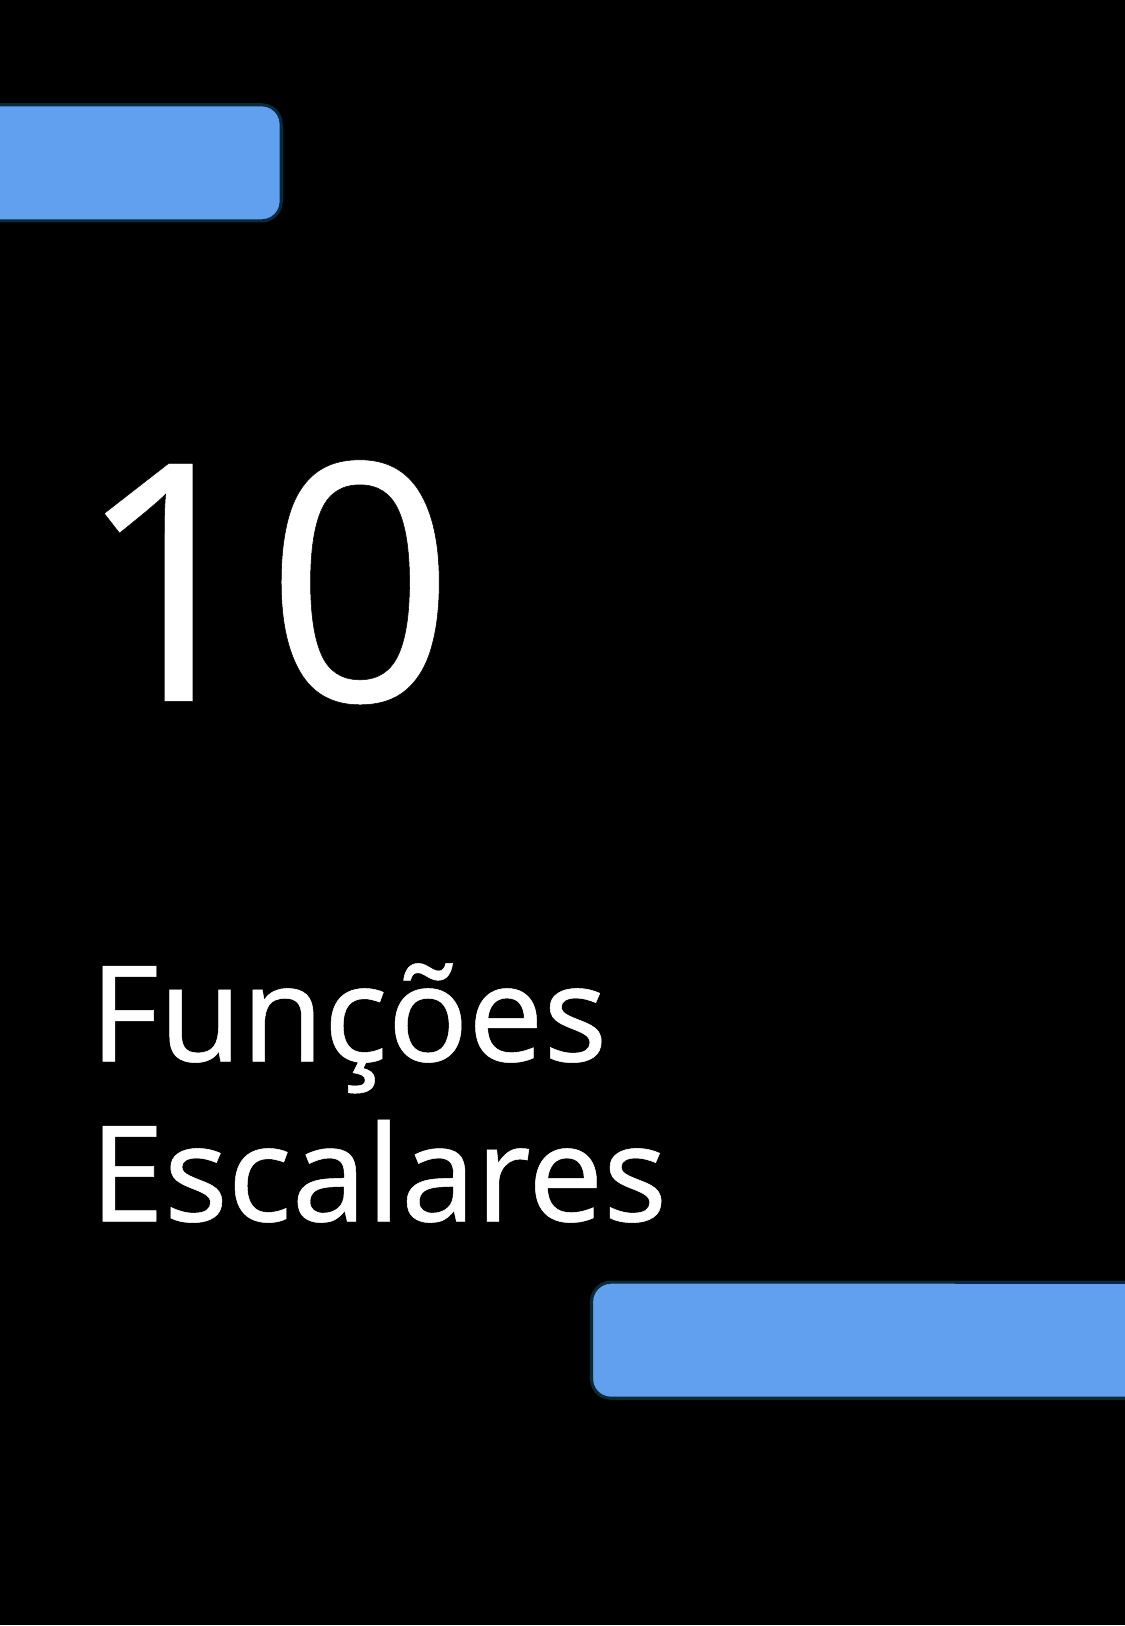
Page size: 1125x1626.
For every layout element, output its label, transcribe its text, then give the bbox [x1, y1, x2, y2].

text_box [589, 1280, 1125, 1400]
text_box 10 [59, 360, 471, 776]
text_box Funções Escalares [75, 920, 1058, 1256]
text_box [0, 103, 283, 223]
